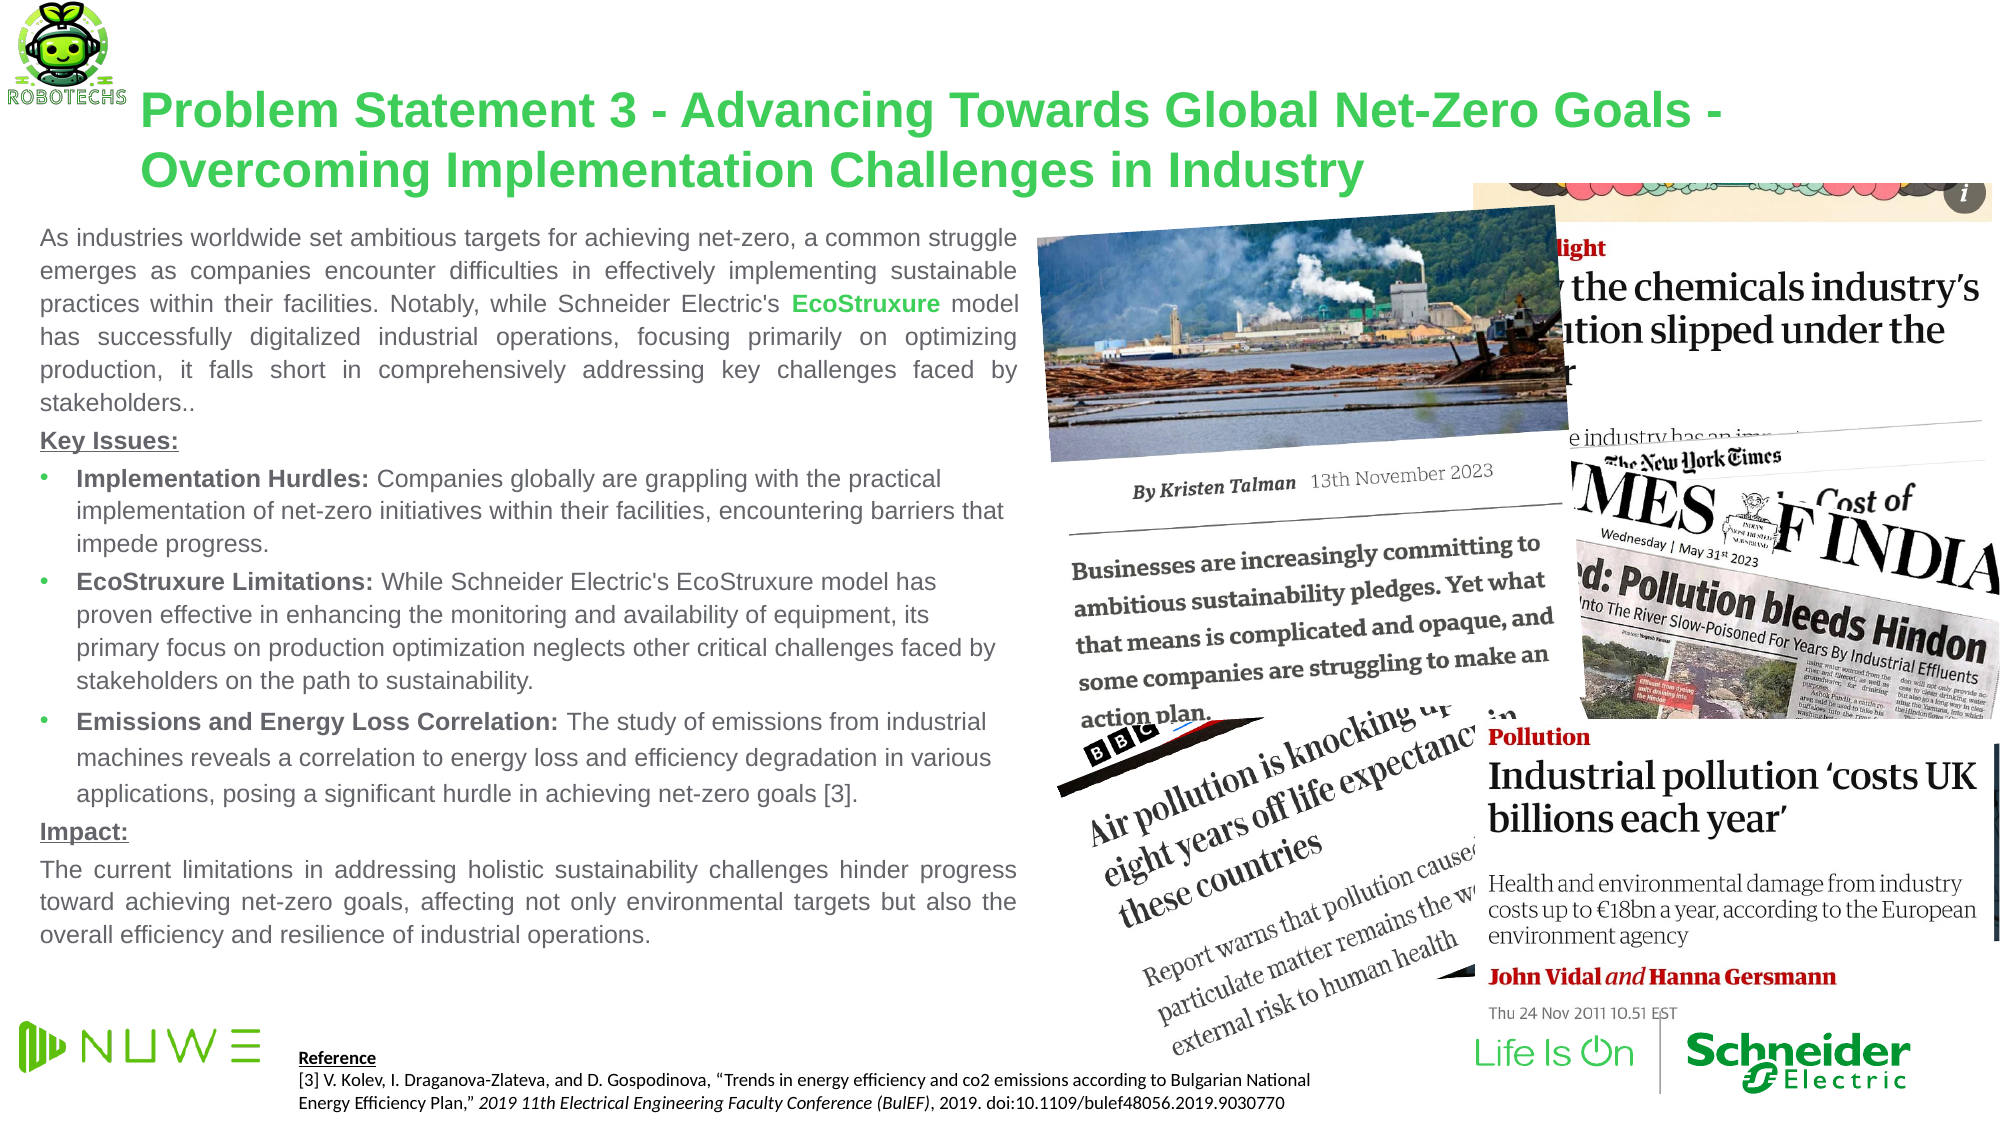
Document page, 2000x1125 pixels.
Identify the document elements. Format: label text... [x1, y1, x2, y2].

picture [0, 0, 149, 120]
text_box Problem Statement 3 - Advancing Towards Global Net-Zero Goals - Overcoming Implementation Challenges in Industry [124, 70, 1925, 205]
text_box As industries worldwide set ambitious targets for achieving net-zero, a common struggle emerges as companies encounter difficulties in effectively implementing sustainable practices within their facilities. Notably, while Schneider Electric's EcoStruxure model has successfully digitalized industrial operations, focusing primarily on optimizing production, it falls short in comprehensively addressing key challenges faced by stakeholders.. Key Issues: Implementation Hurdles: Companies globally are grappling with the practical implementation of net-zero initiatives within their facilities, encountering barriers that impede progress. EcoStruxure Limitations: While Schneider Electric's EcoStruxure model has proven effective in enhancing the monitoring and availability of equipment, its primary focus on production optimization neglects other critical challenges faced by stakeholders on the path to sustainability. Emissions and Energy Loss Correlation: The study of emissions from industrial machines reveals a correlation to energy loss and efficiency degradation in various applications, posing a significant hurdle in achieving net-zero goals [3]. Impact: The current limitations in addressing holistic sustainability challenges hinder progress toward achieving net-zero goals, affecting not only environmental targets but also the overall efficiency and resilience of industrial operations. [24, 211, 1035, 989]
text_box Reference [3] V. Kolev, I. Draganova-Zlateva, and D. Gospodinova, “Trends in energy efficiency and co2 emissions according to Bulgarian National Energy Efficiency Plan,” 2019 11th Electrical Engineering Faculty Conference (BulEF), 2019. doi:10.1109/bulef48056.2019.9030770 [283, 1038, 1360, 1121]
picture [1037, 182, 2000, 1115]
picture [19, 1007, 260, 1078]
